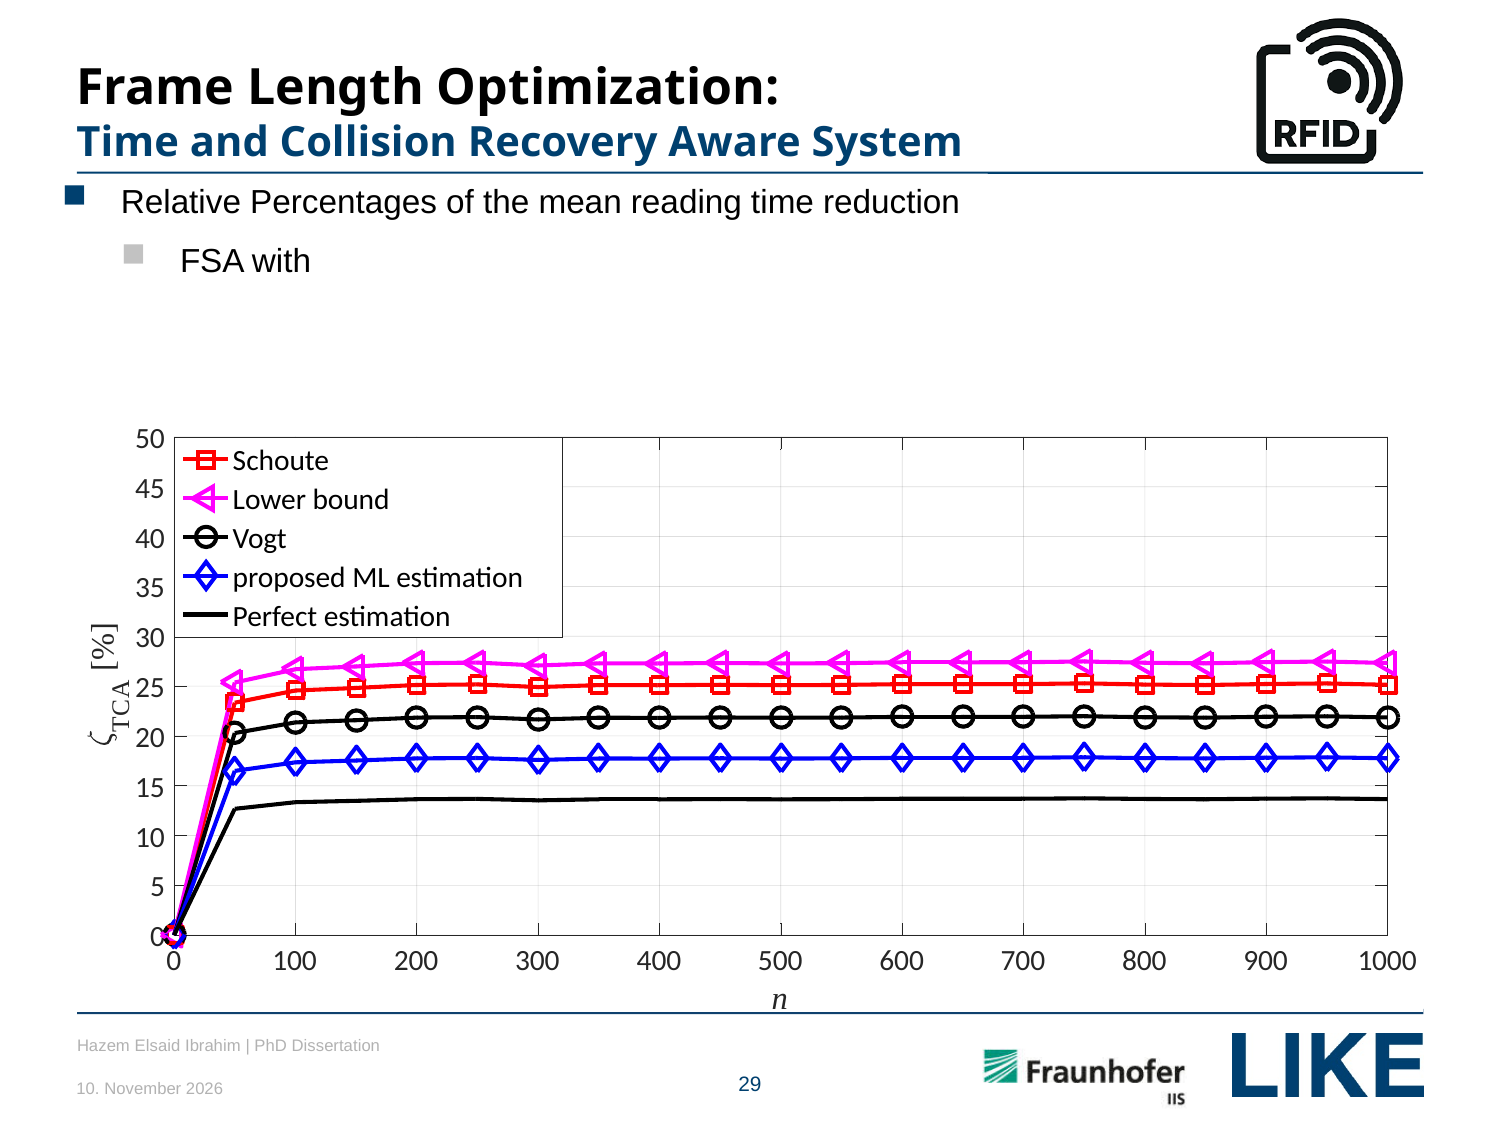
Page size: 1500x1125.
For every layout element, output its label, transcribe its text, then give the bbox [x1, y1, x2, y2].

footer Hazem Elsaid Ibrahim | PhD Dissertation [77, 1035, 552, 1056]
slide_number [76, 1077, 427, 1099]
picture [974, 1022, 1193, 1116]
title Frame Length Optimization: Time and Collision Recovery Aware System [76, 54, 1229, 166]
picture [1232, 1033, 1424, 1097]
picture [1234, 16, 1424, 166]
picture [76, 420, 1424, 1012]
